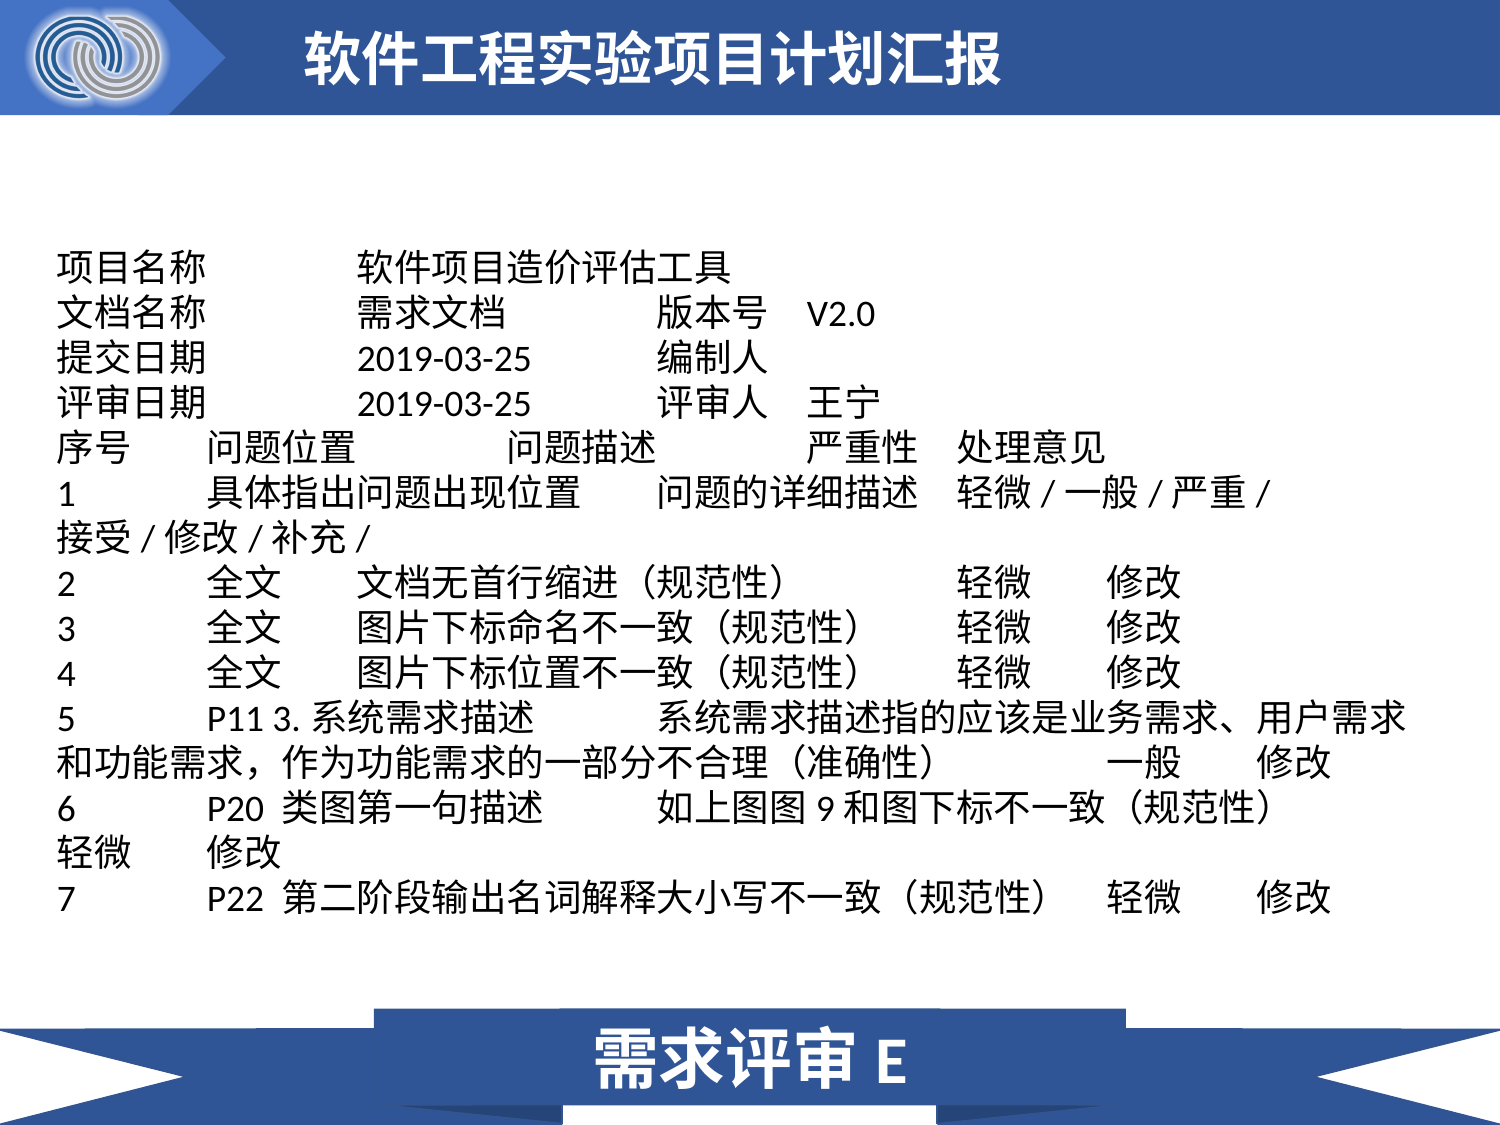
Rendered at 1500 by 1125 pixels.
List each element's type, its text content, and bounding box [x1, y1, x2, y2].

text_box 项目名称 软件项目造价评估工具 文档名称 需求文档 版本号 V2.0 提交日期 2019-03-25 编制人 评审日期 2019-03-25 评审人 王宁 序号 问题位置 问题描述 严重性 处理意见 1 具体指出问题出现位置 问题的详细描述 轻微/一般/严重/ 接受/修改/补充/ 2 全文 文档无首行缩进（规范性） 轻微 修改 3 全文 图片下标命名不一致（规范性） 轻微 修改 4 全文 图片下标位置不一致（规范性） 轻微 修改 5 P11 3.系统需求描述 系统需求描述指的应该是业务需求、用户需求和功能需求，作为功能需求的一部分不合理（准确性） 一般 修改 6 P20 类图第一句描述 如上图图9和图下标不一致（规范性） 轻微 修改 7 P22 第二阶段输出 名词解释大小写不一致（规范性） 轻微 修改 [42, 236, 1458, 927]
text_box 需求评审E [0, 1008, 1500, 1125]
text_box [0, 0, 1500, 116]
